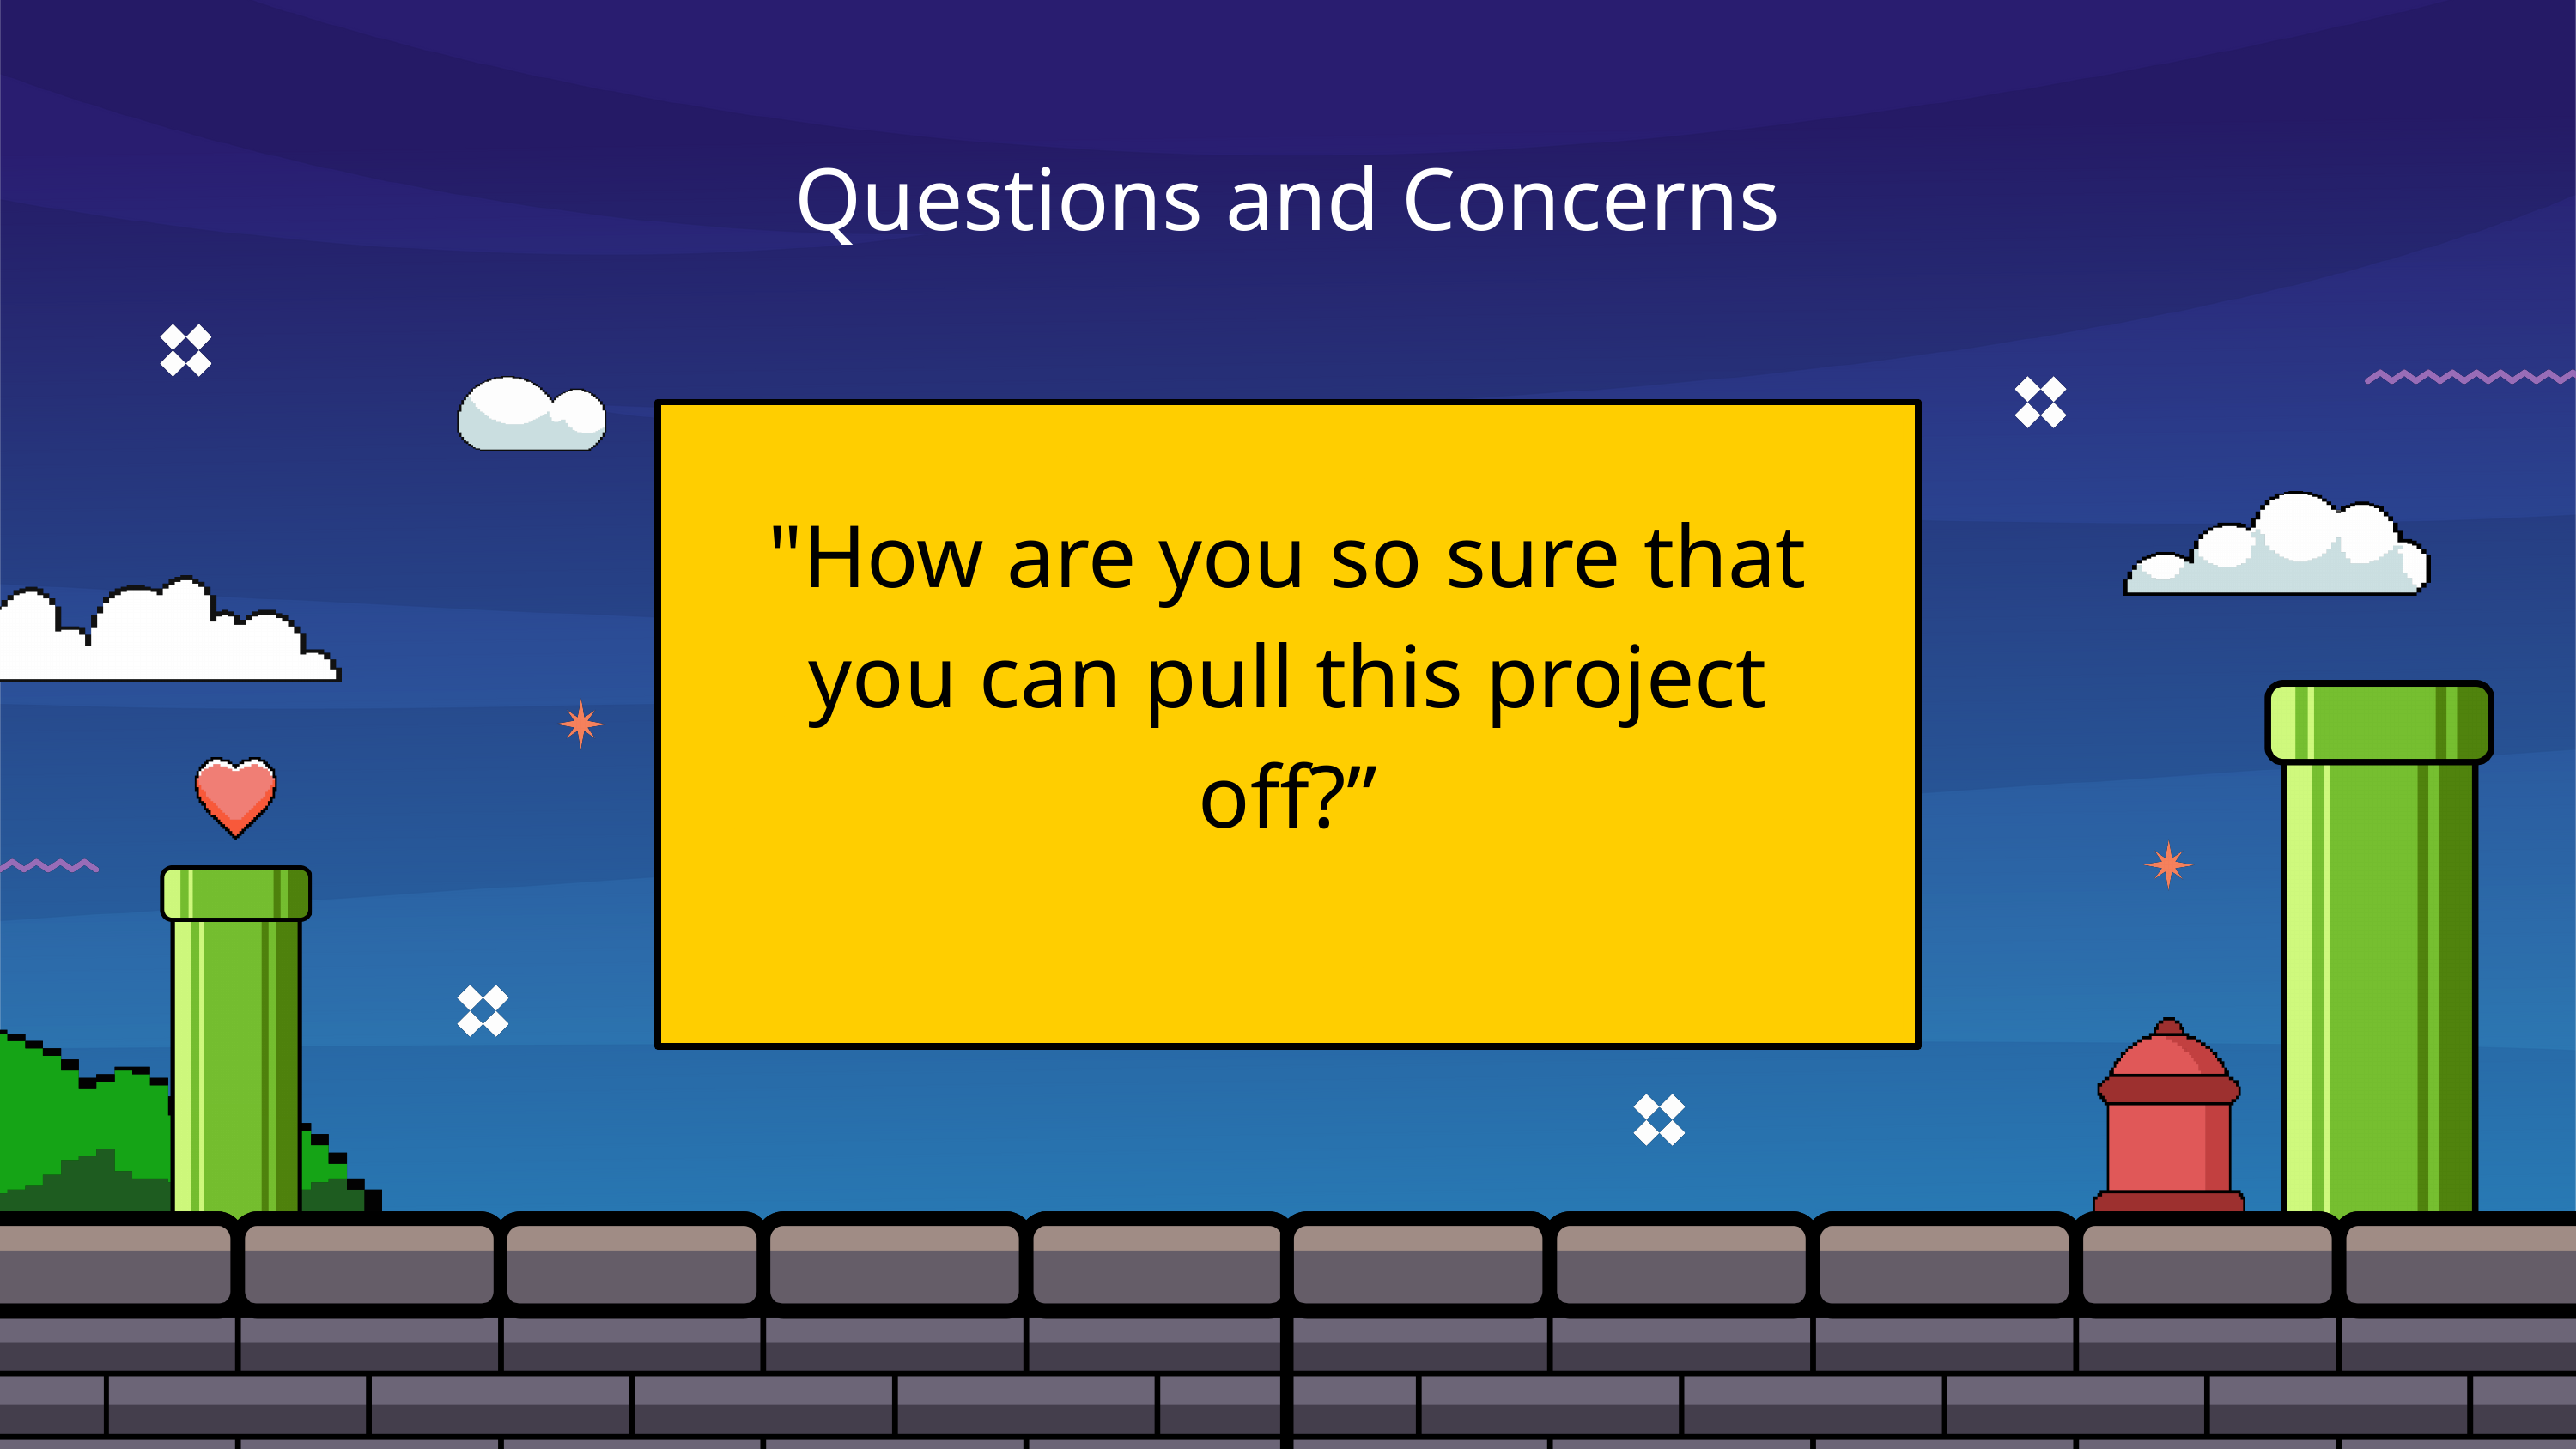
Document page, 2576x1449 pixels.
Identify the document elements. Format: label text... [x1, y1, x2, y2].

text_box [457, 376, 607, 451]
text_box [1633, 1094, 1686, 1146]
text_box [2123, 491, 2431, 596]
text_box [0, 985, 160, 1209]
text_box [657, 402, 1918, 1046]
text_box [2093, 1017, 2245, 1209]
text_box [0, 0, 2576, 1209]
text_box [160, 324, 212, 377]
text_box [2014, 376, 2067, 428]
text_box [457, 985, 509, 1037]
text_box [2264, 680, 2494, 1209]
text_box Questions and Concerns [269, 144, 2307, 248]
text_box [555, 698, 607, 750]
text_box [313, 985, 382, 1209]
text_box [160, 865, 313, 1209]
text_box [0, 858, 100, 874]
text_box "How are you so sure that you can pull this project off?” [762, 484, 1814, 846]
text_box [0, 575, 342, 682]
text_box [0, 1211, 2576, 1449]
text_box [2365, 369, 2576, 385]
text_box [194, 757, 277, 840]
text_box [2142, 839, 2195, 891]
